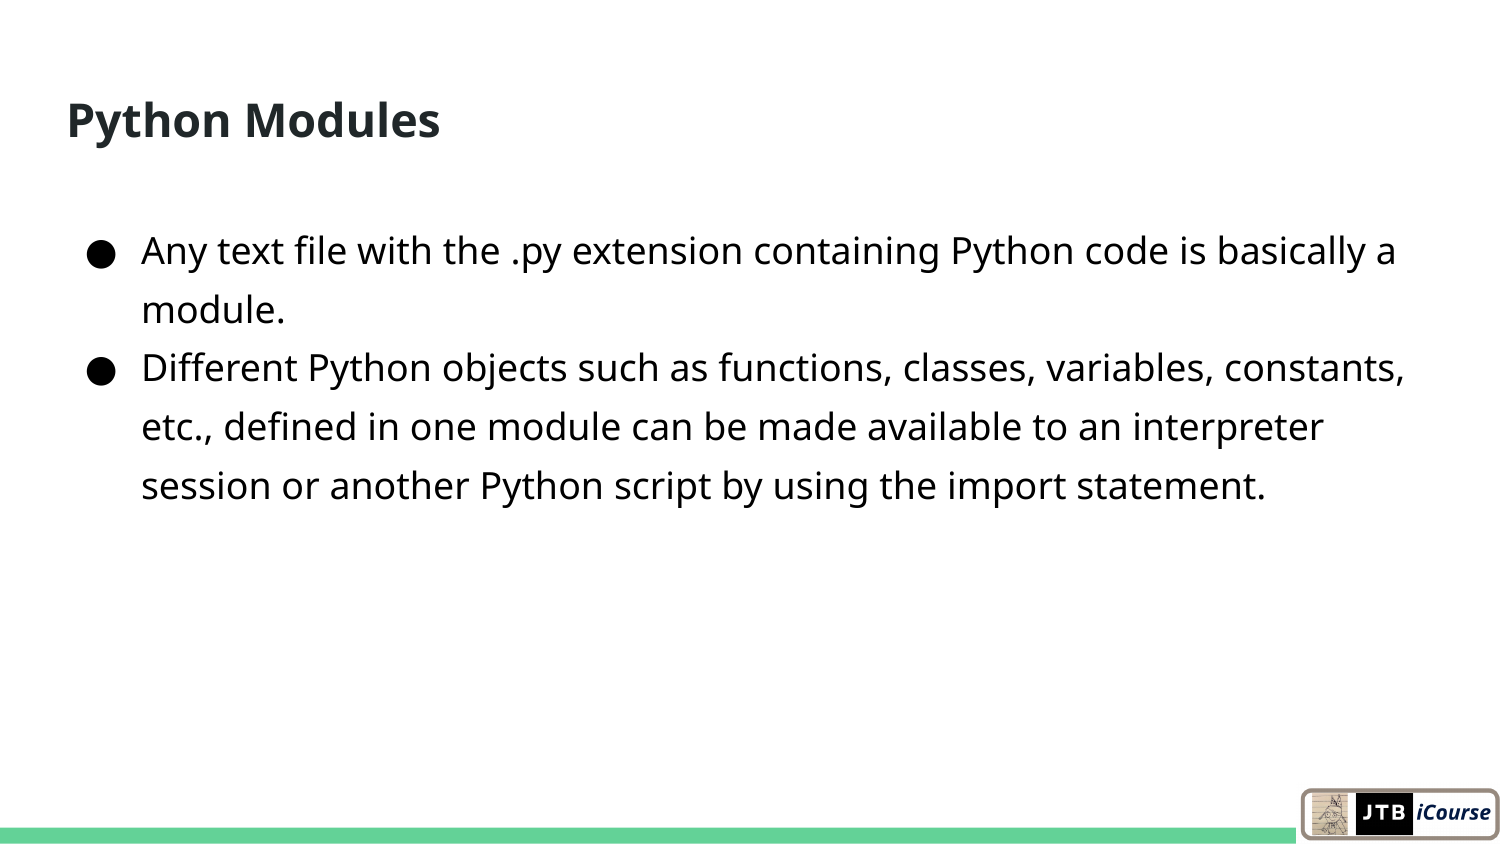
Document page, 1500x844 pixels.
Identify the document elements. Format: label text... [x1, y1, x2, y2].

picture [1296, 782, 1500, 844]
title Python Modules [51, 72, 1449, 167]
list Any text file with the .py extension containing Python code is basically a module. Different Python objects such as functions, classes, variables, constants, etc., defined in one module can be made available to an interpreter session or another Python script by using the import statement. [51, 202, 1449, 746]
